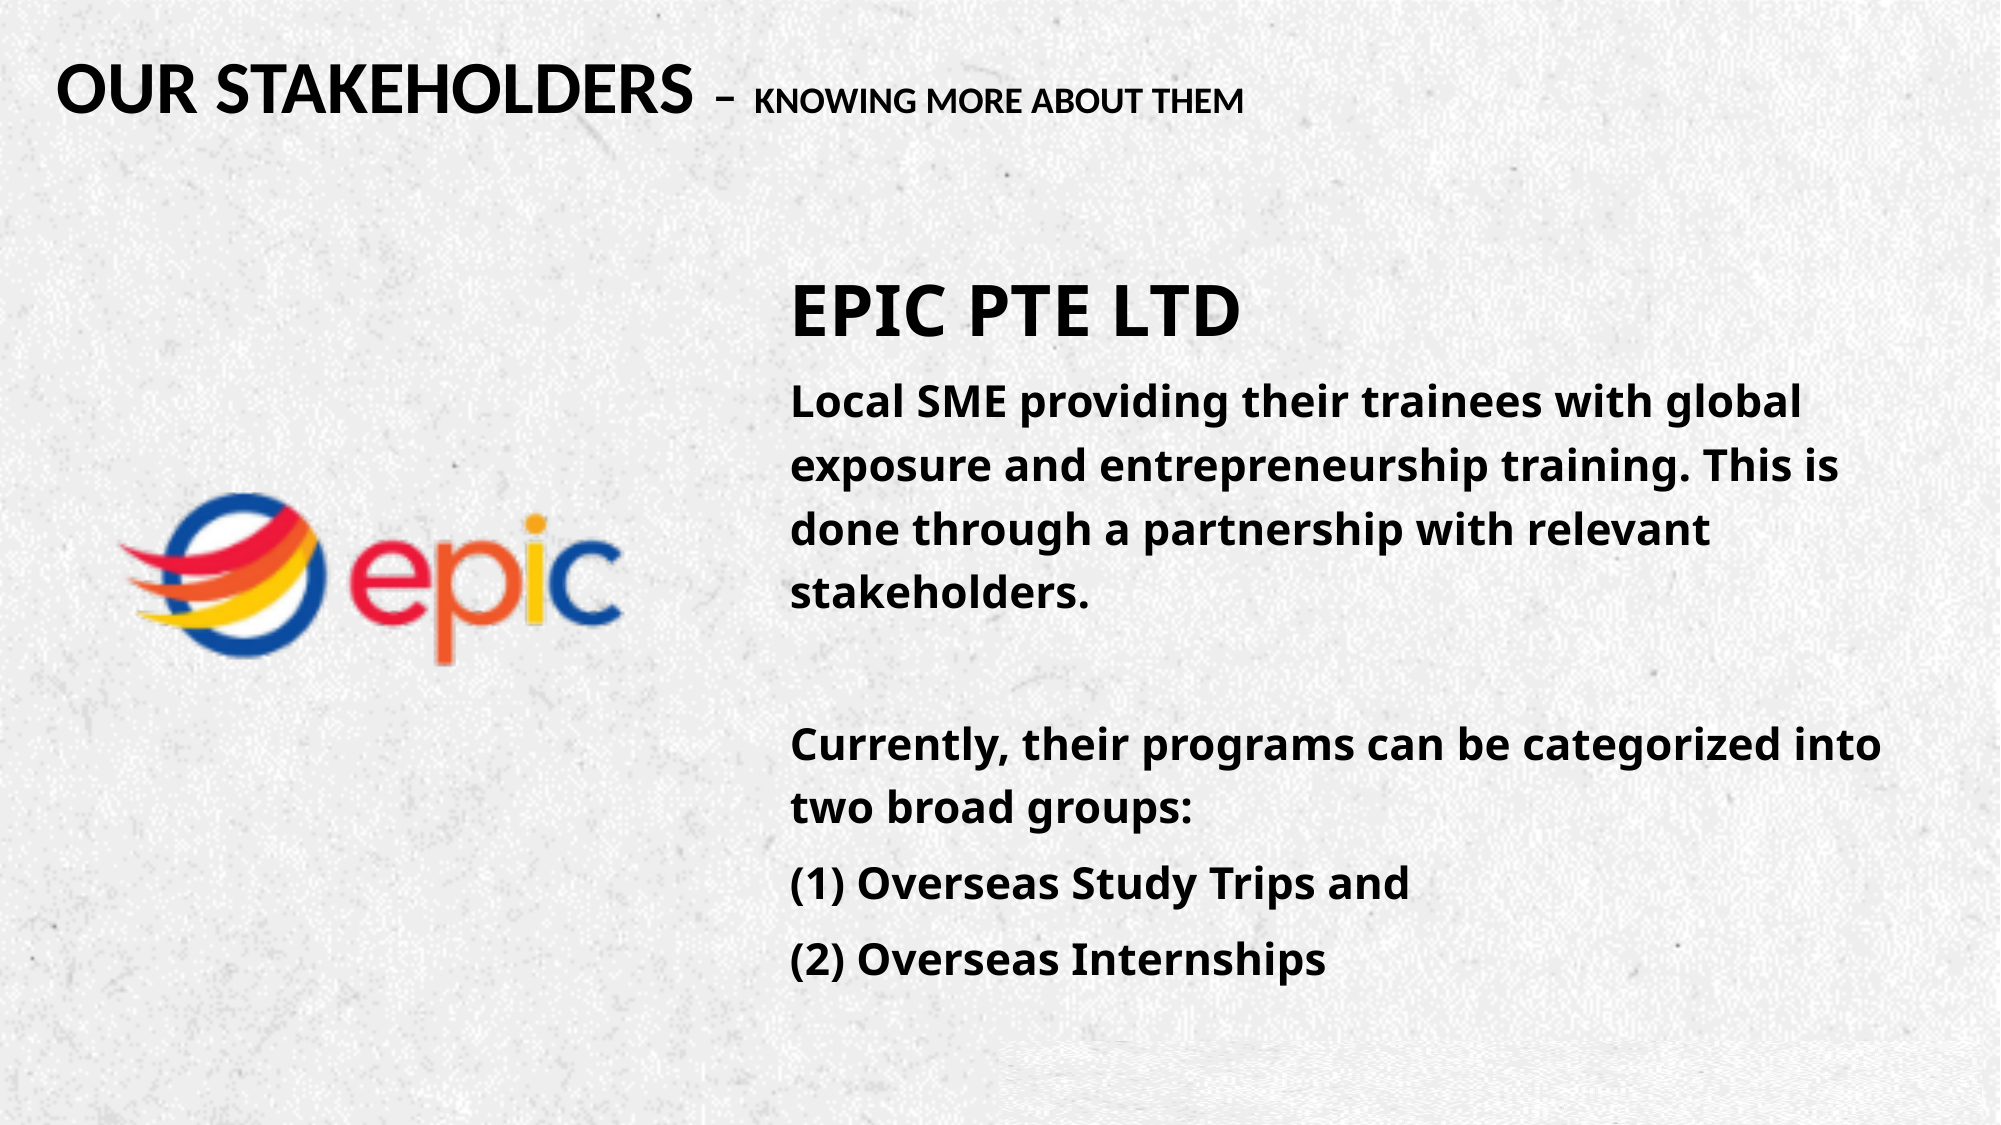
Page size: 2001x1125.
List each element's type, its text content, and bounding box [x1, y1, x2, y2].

picture [0, 0, 2000, 1125]
text_box OUR STAKEHOLDERS – KNOWING MORE ABOUT THEM [42, 41, 1680, 152]
text_box EPIC PTE LTD Local SME providing their trainees with global exposure and entrepreneurship training. This is done through a partnership with relevant stakeholders. Currently, their programs can be categorized into two broad groups: (1) Overseas Study Trips and (2) Overseas Internships [774, 240, 1927, 999]
